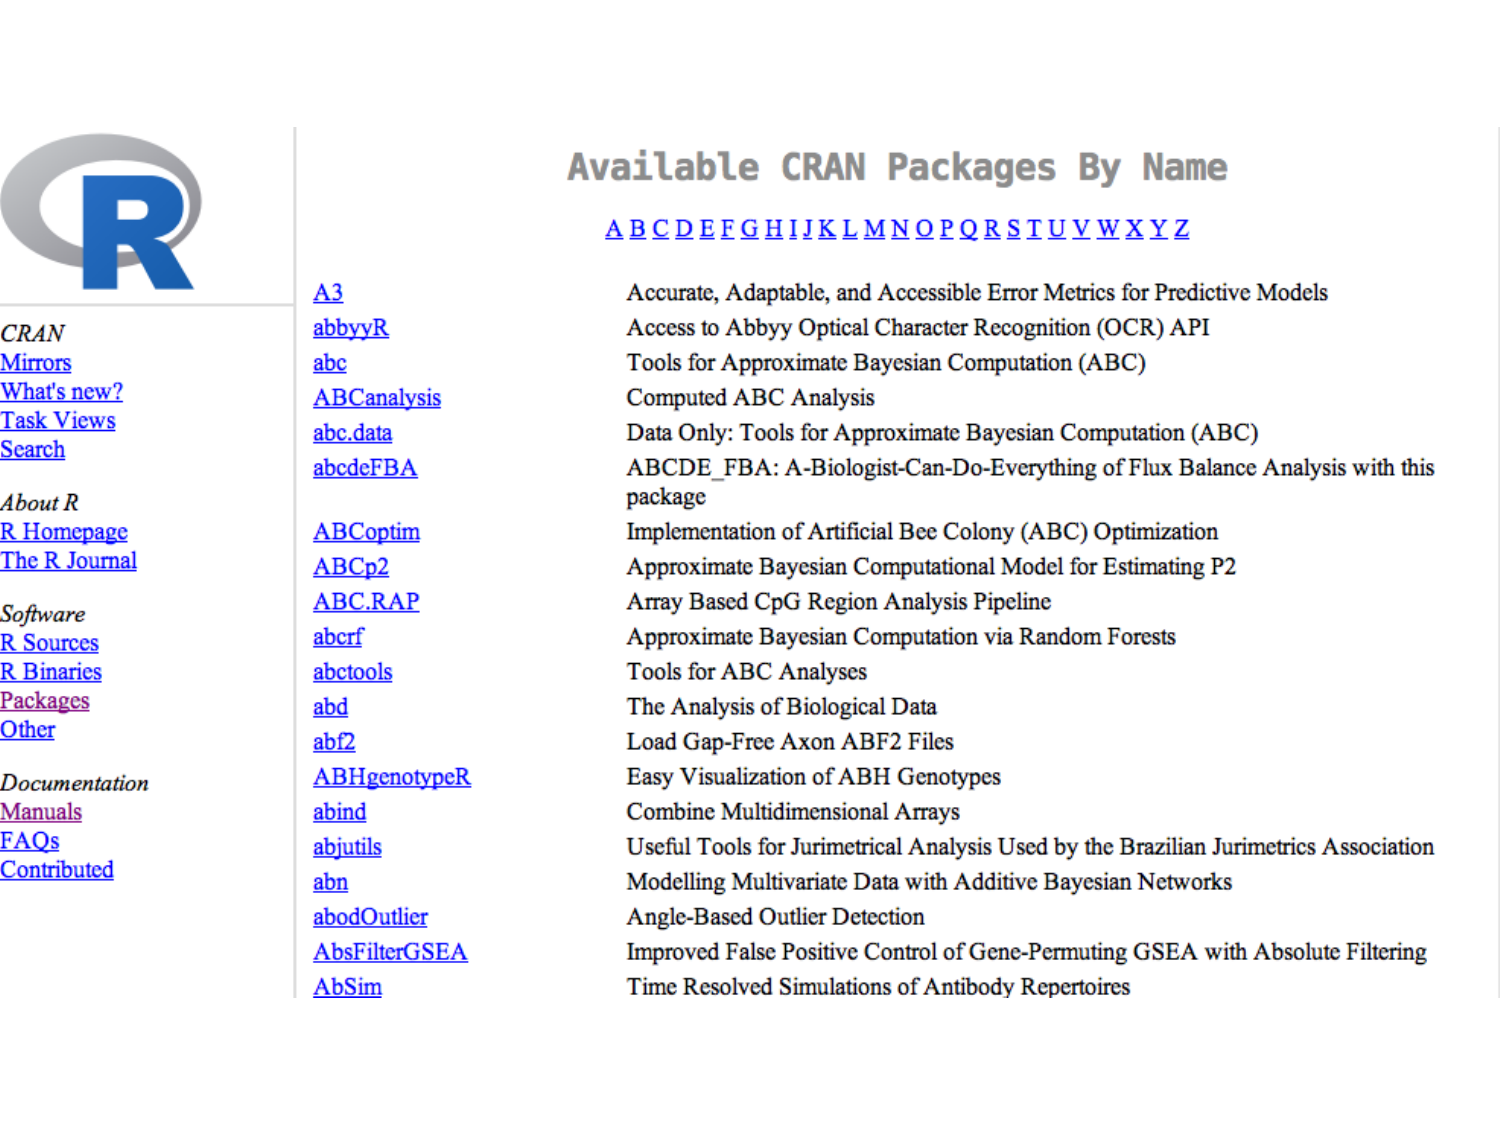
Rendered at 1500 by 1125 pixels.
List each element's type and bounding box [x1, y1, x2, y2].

picture [0, 127, 1500, 998]
